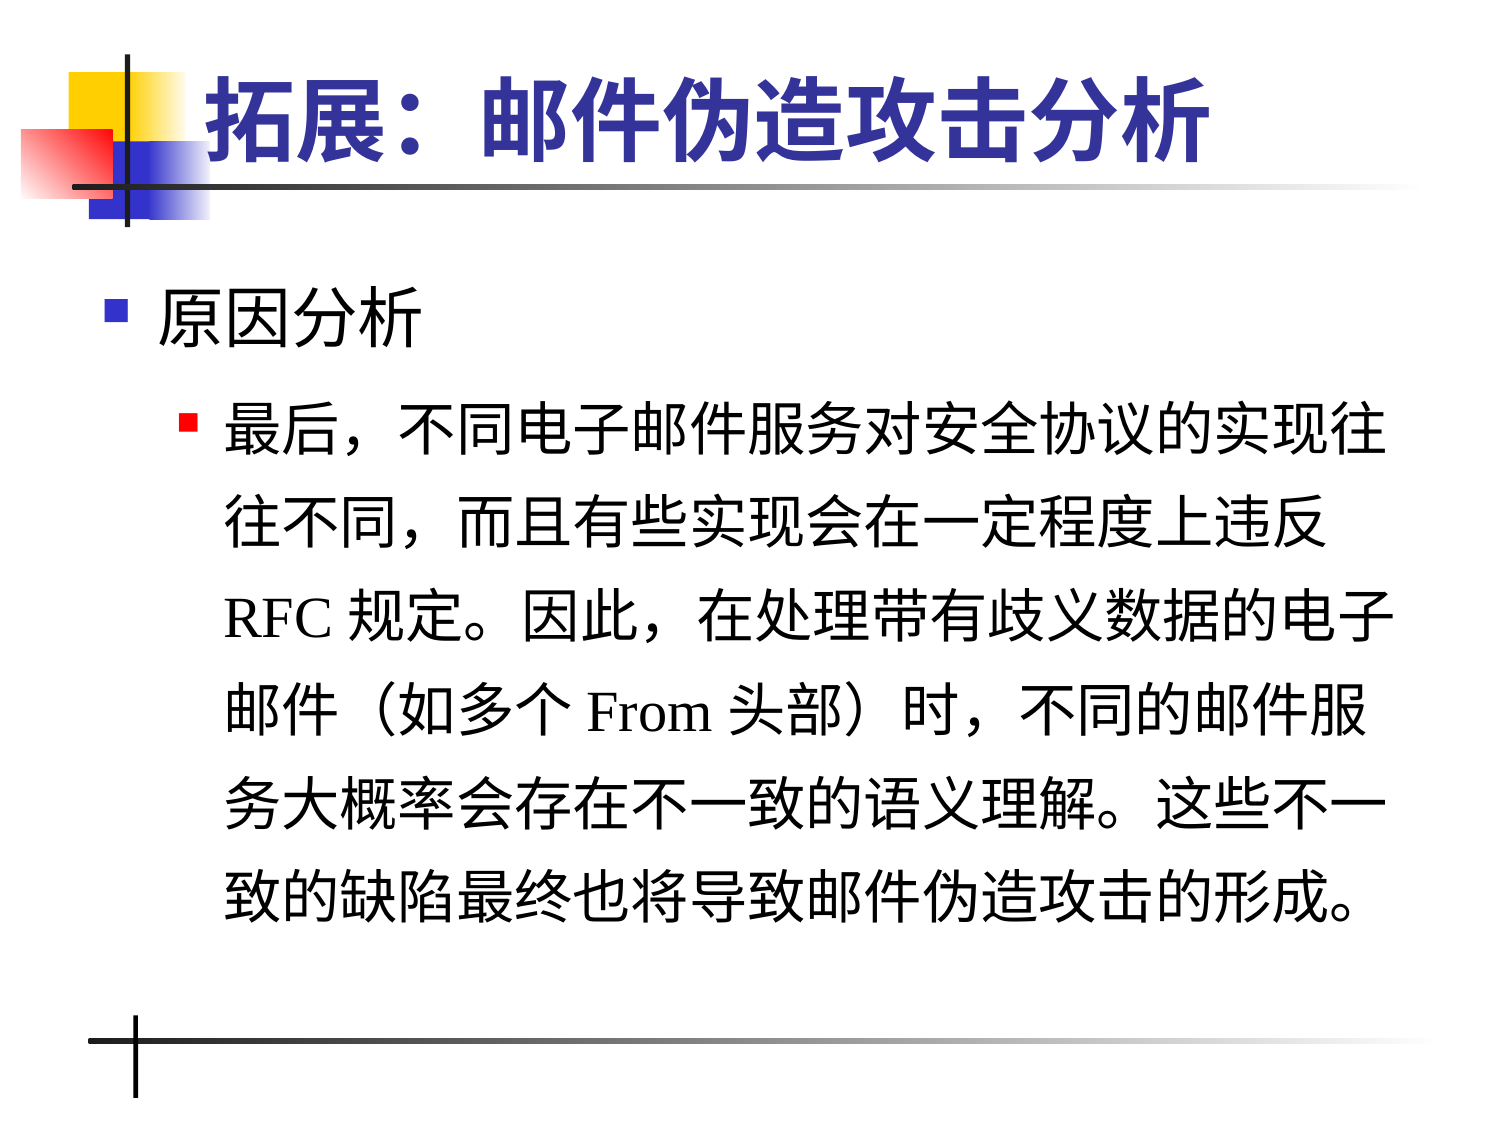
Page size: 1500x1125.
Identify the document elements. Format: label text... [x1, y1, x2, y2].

list 原因分析 最后，不同电子邮件服务对安全协议的实现往往不同，而且有些实现会在一定程度上违反RFC规定。因此，在处理带有歧义数据的电子邮件（如多个From头部）时，不同的邮件服务大概率会存在不一致的语义理解。这些不一致的缺陷最终也将导致邮件伪造攻击的形成。 [85, 254, 1414, 1023]
title 拓展：邮件伪造攻击分析 [188, 23, 1468, 181]
